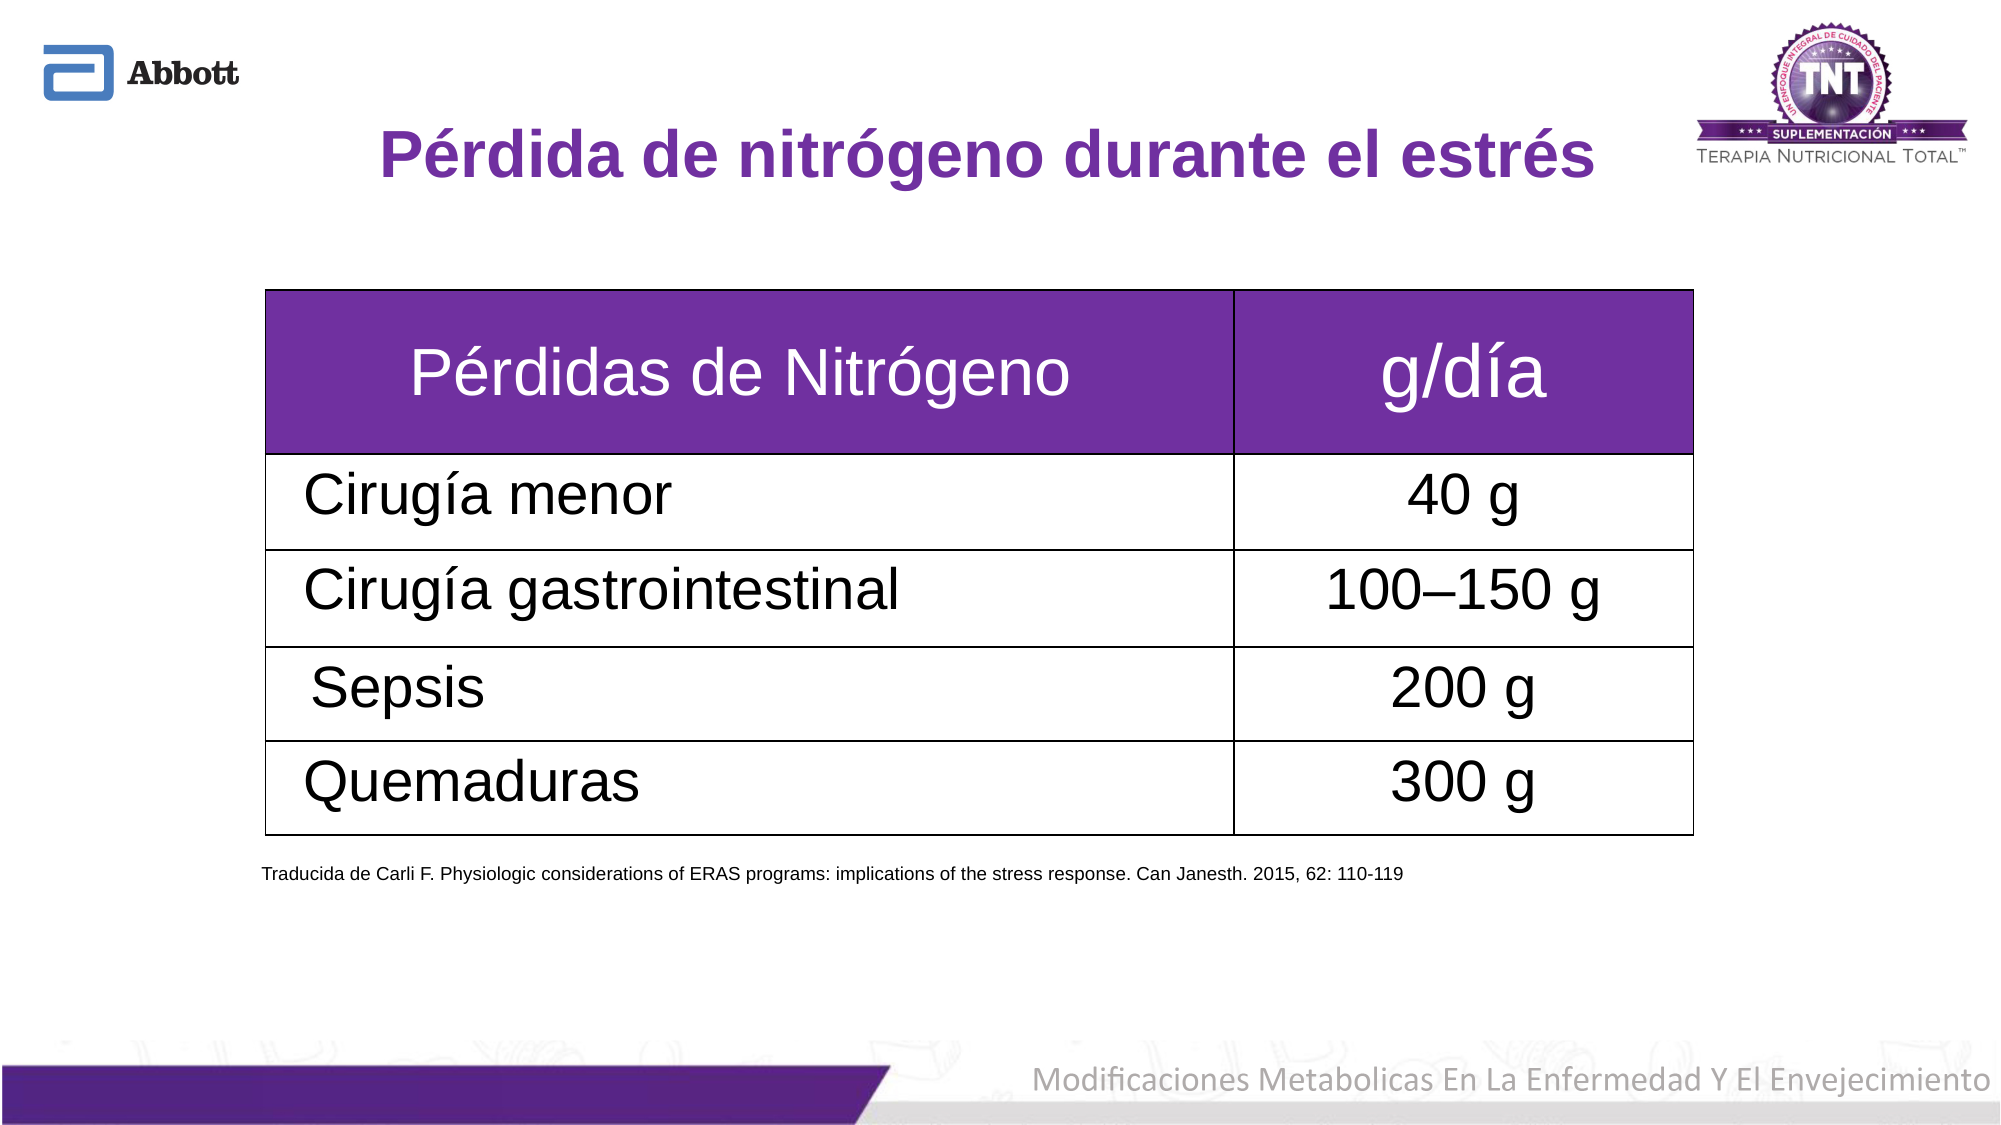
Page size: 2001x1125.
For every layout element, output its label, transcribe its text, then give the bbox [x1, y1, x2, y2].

table_cell Sepsis [266, 648, 1233, 740]
text_box Traducida de Carli F. Physiologic considerations of ERAS programs: implications of the stress response. Can Janesth. 2015, 62: 110-119 [246, 854, 1418, 892]
table_header g/día [1235, 291, 1693, 453]
table_cell Quemaduras [266, 742, 1233, 834]
table_cell Cirugía menor [266, 455, 1233, 549]
picture [0, 0, 2001, 1125]
text_box Pérdida de nitrógeno durante el estrés [0, 103, 1989, 199]
table_header Pérdidas de Nitrógeno [266, 291, 1233, 453]
table_cell 200 g [1235, 648, 1693, 740]
table_cell 40 g [1235, 455, 1693, 549]
table_cell 100–150 g [1235, 551, 1693, 646]
table_cell 300 g [1235, 742, 1693, 834]
table_cell Cirugía gastrointestinal [266, 551, 1233, 646]
